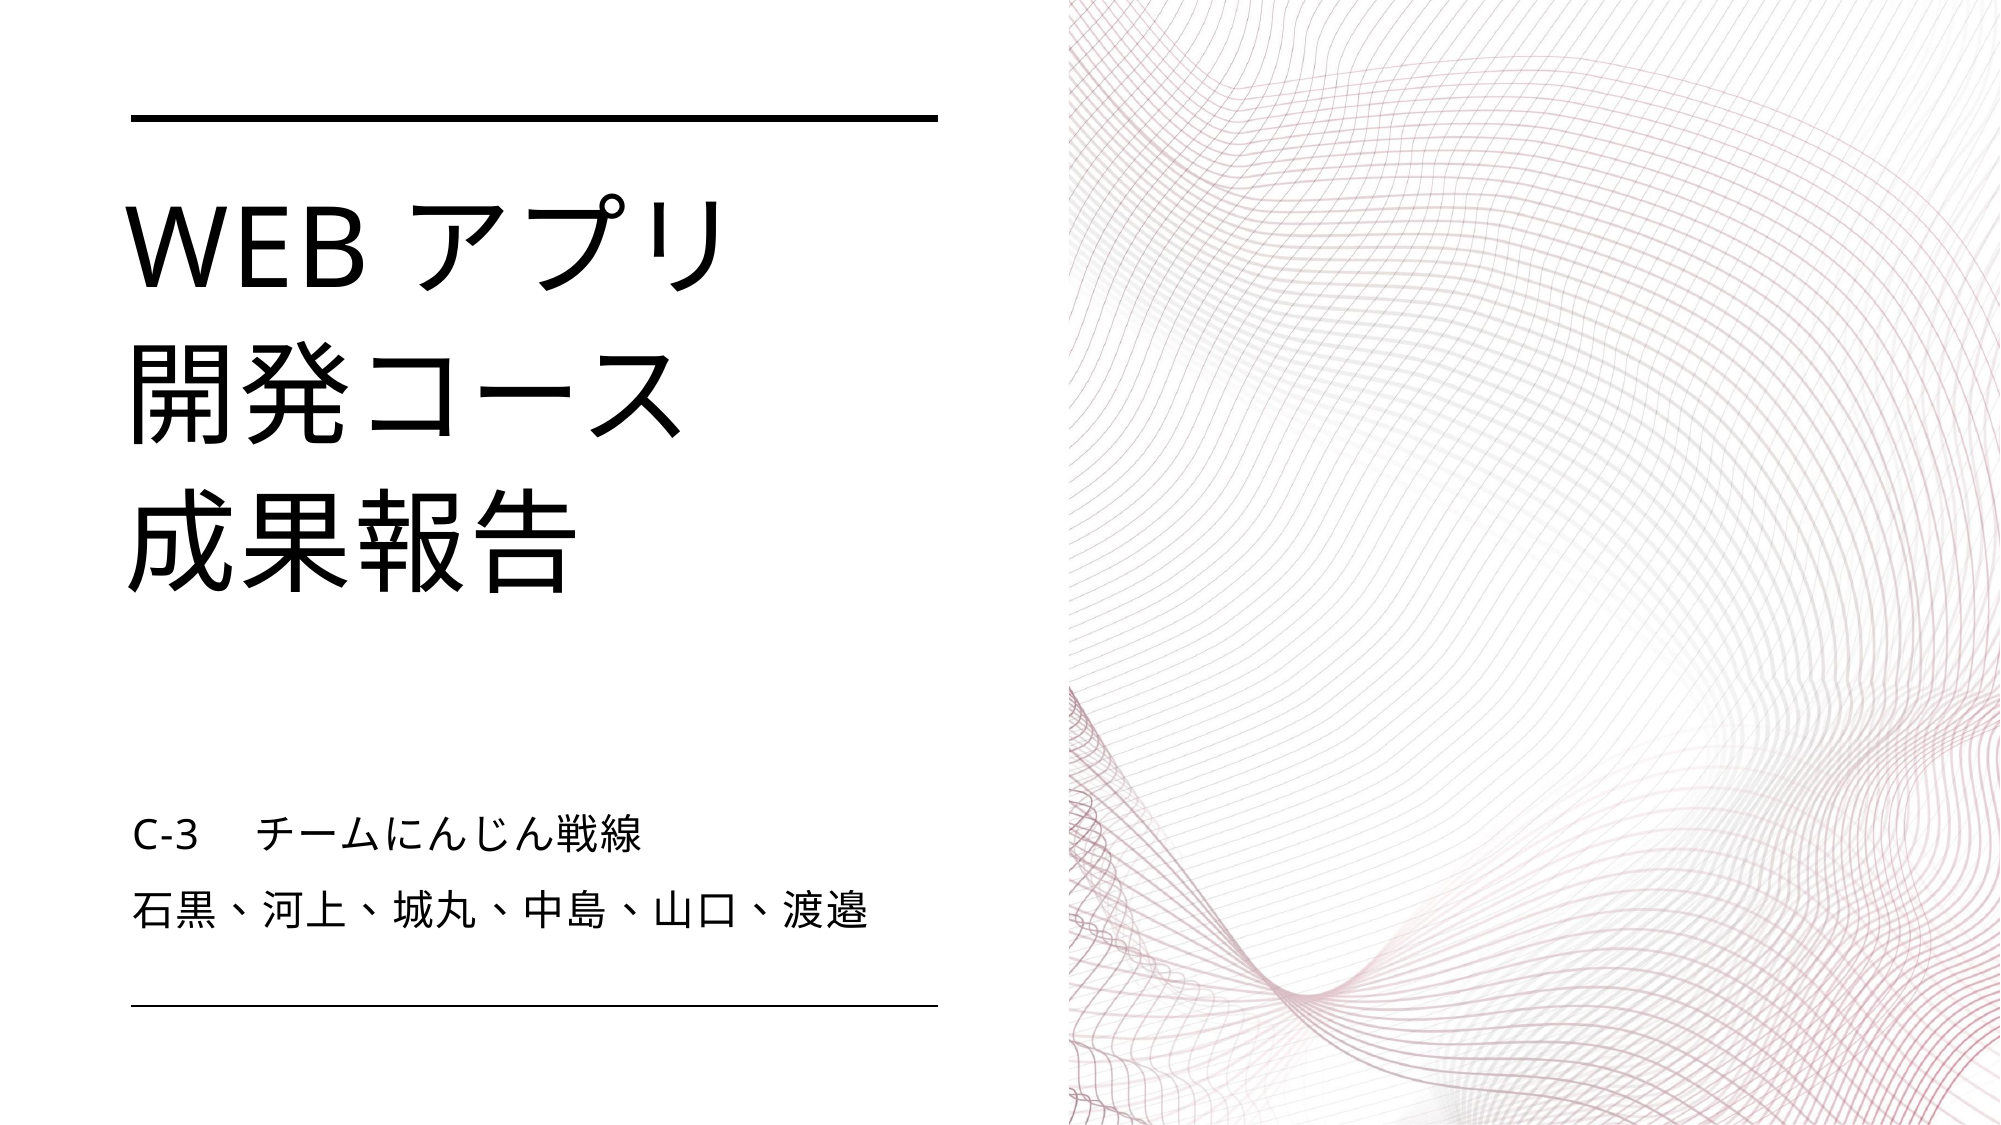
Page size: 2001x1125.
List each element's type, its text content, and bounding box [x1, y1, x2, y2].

title WEBアプリ 開発コース 成果報告 [106, 143, 964, 778]
subtitle C-3 チームにんじん戦線 石黒、河上、城丸、中島、山口、渡邉 [114, 785, 911, 950]
text_box [0, 0, 1068, 1125]
picture [1068, 0, 2000, 1125]
